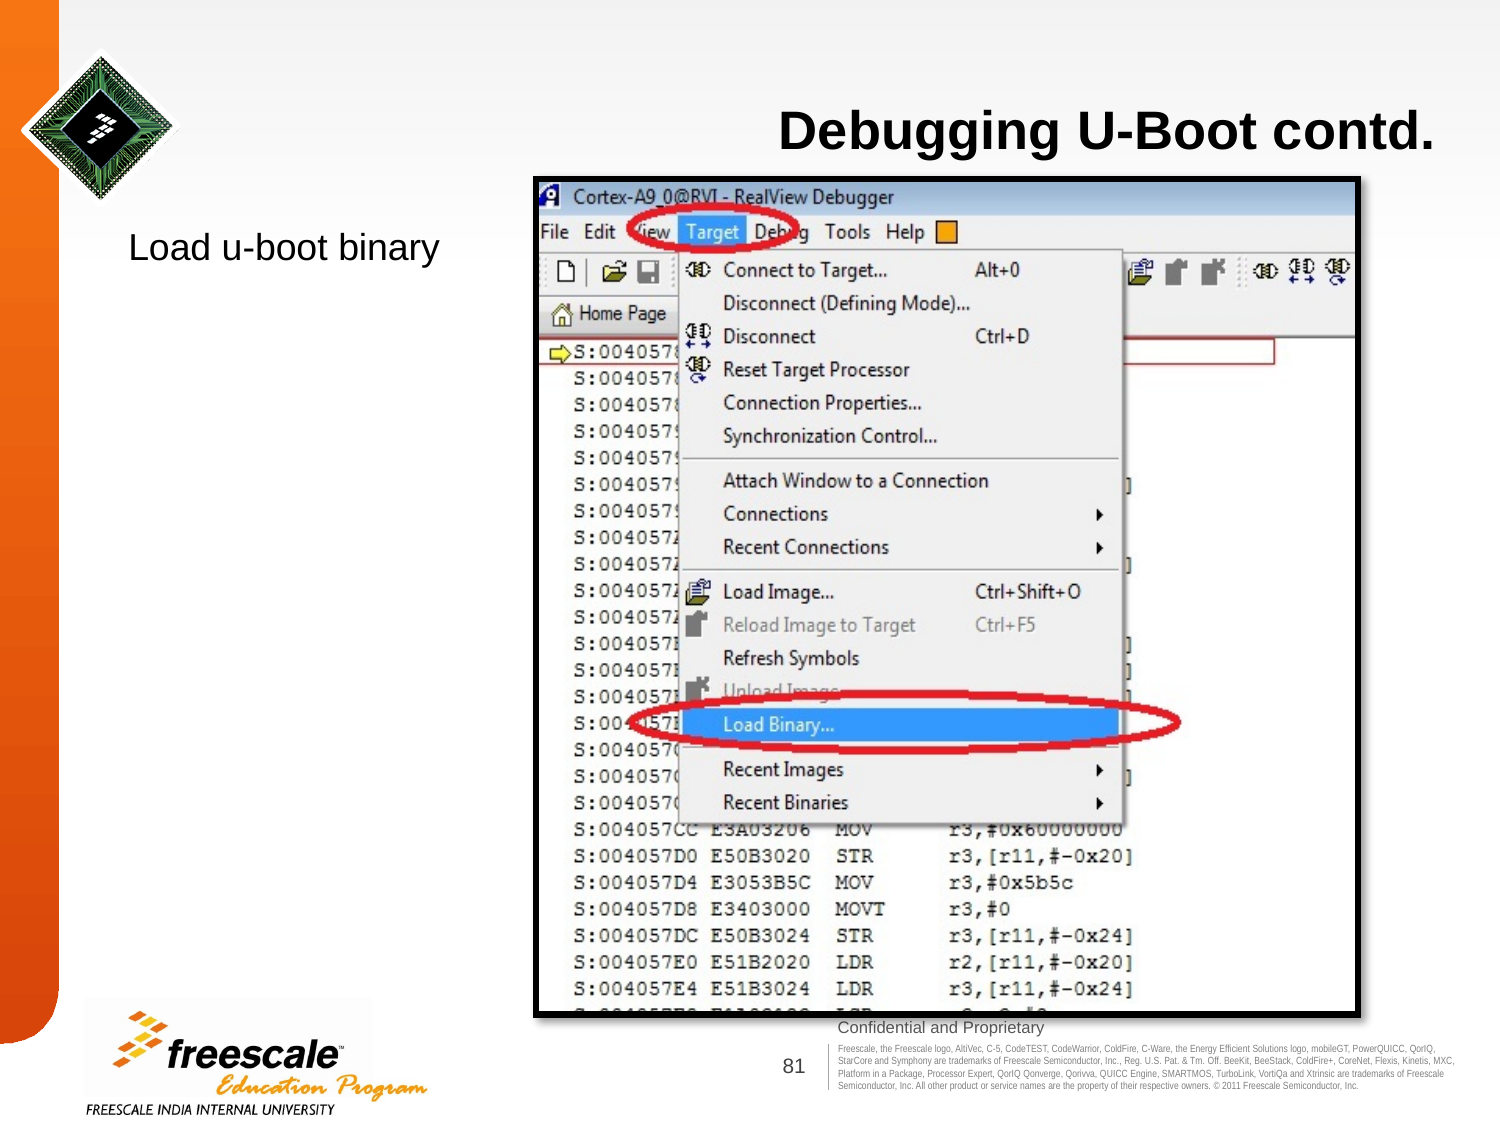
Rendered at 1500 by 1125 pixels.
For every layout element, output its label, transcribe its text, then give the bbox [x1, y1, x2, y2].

picture [104, 129, 180, 208]
picture [106, 50, 180, 122]
text_box Load u-boot binary [113, 215, 532, 276]
picture [77, 997, 435, 1123]
picture [539, 181, 1356, 1012]
picture [30, 57, 172, 199]
picture [23, 135, 98, 208]
title Debugging U-Boot contd. [180, 73, 1452, 182]
picture [23, 50, 97, 126]
